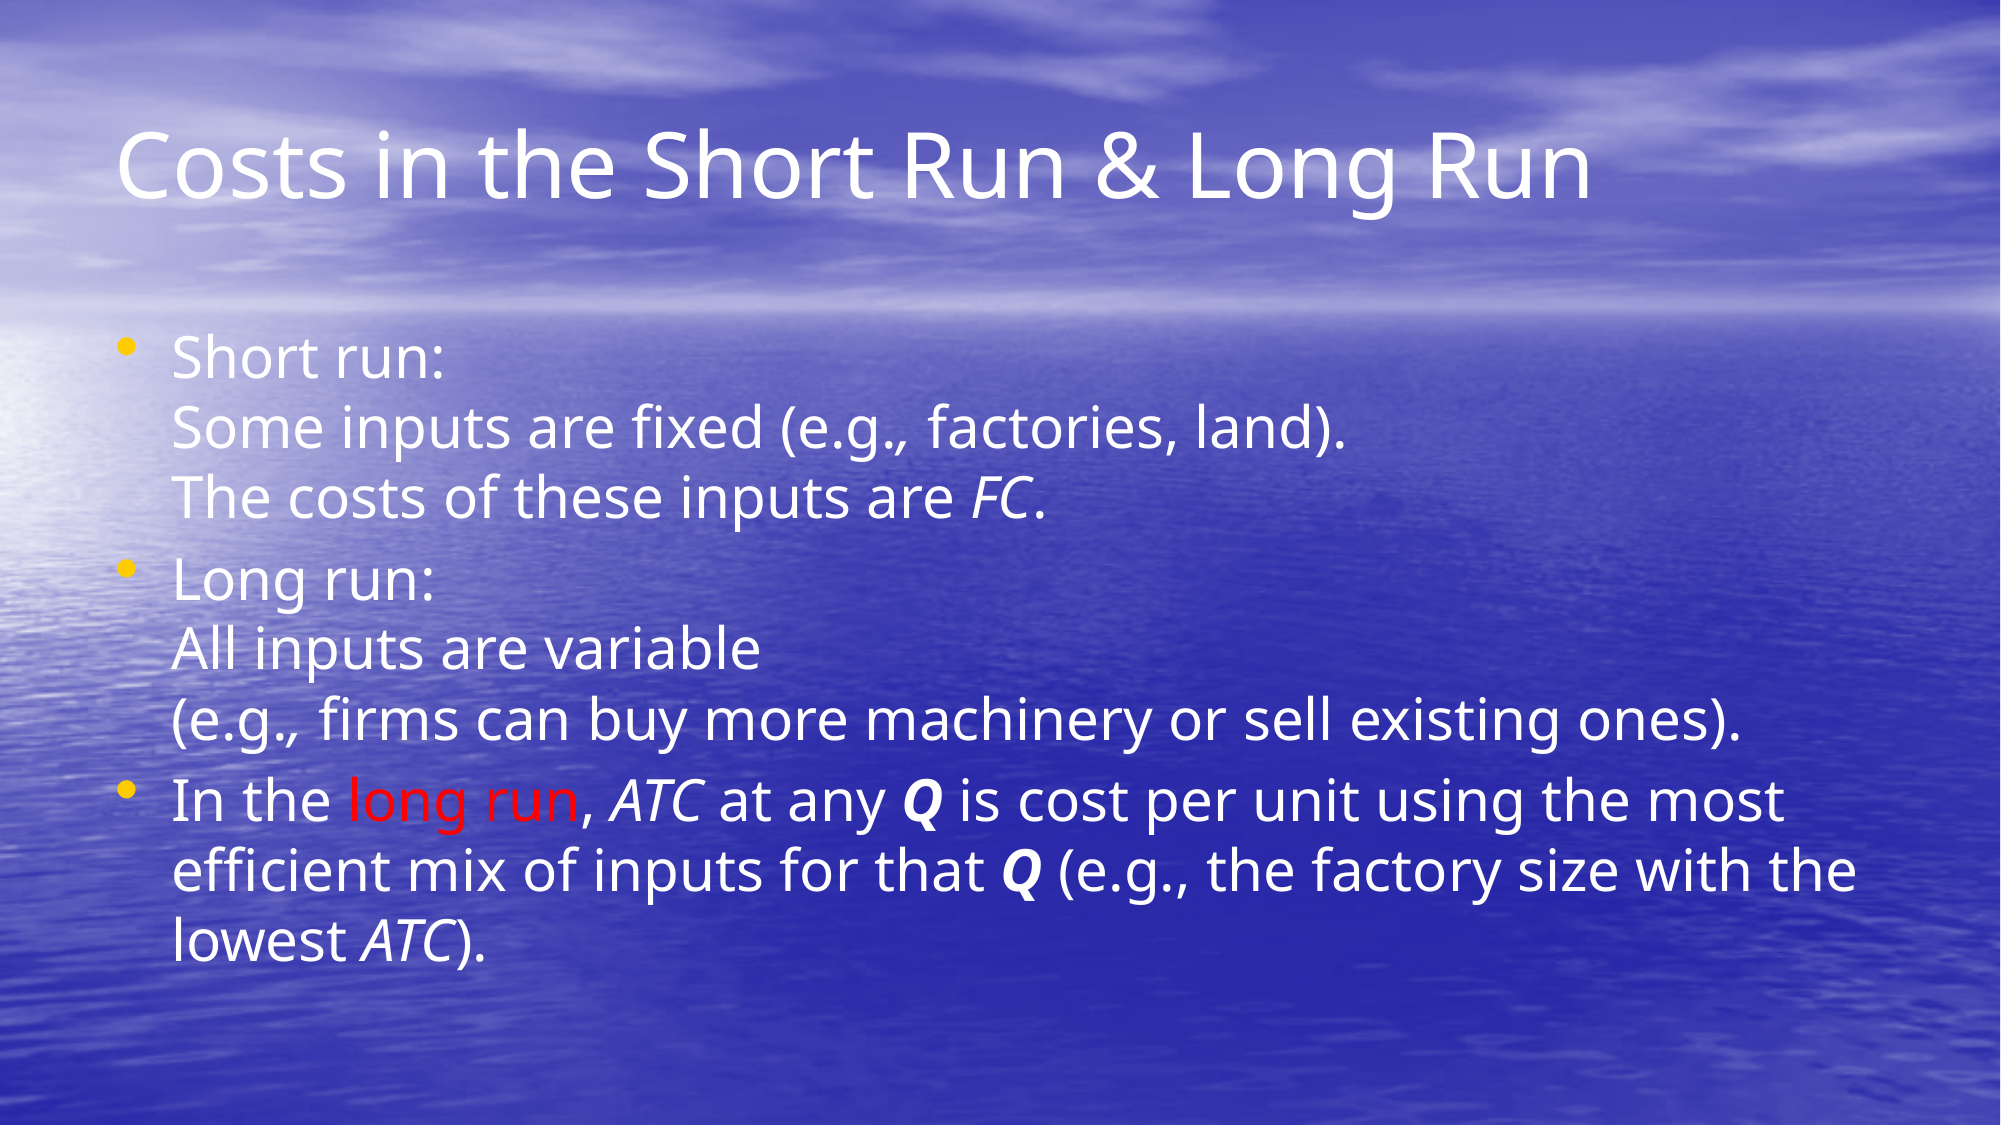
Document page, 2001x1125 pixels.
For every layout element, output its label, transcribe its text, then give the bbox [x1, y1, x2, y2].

list Short run: Some inputs are fixed (e.g., factories, land). The costs of these inputs are FC. Long run: All inputs are variable (e.g., firms can buy more machinery or sell existing ones). In the long run, ATC at any Q is cost per unit using the most efficient mix of inputs for that Q (e.g., the factory size with the lowest ATC). [99, 312, 1900, 988]
title Costs in the Short Run & Long Run [99, 47, 1900, 275]
